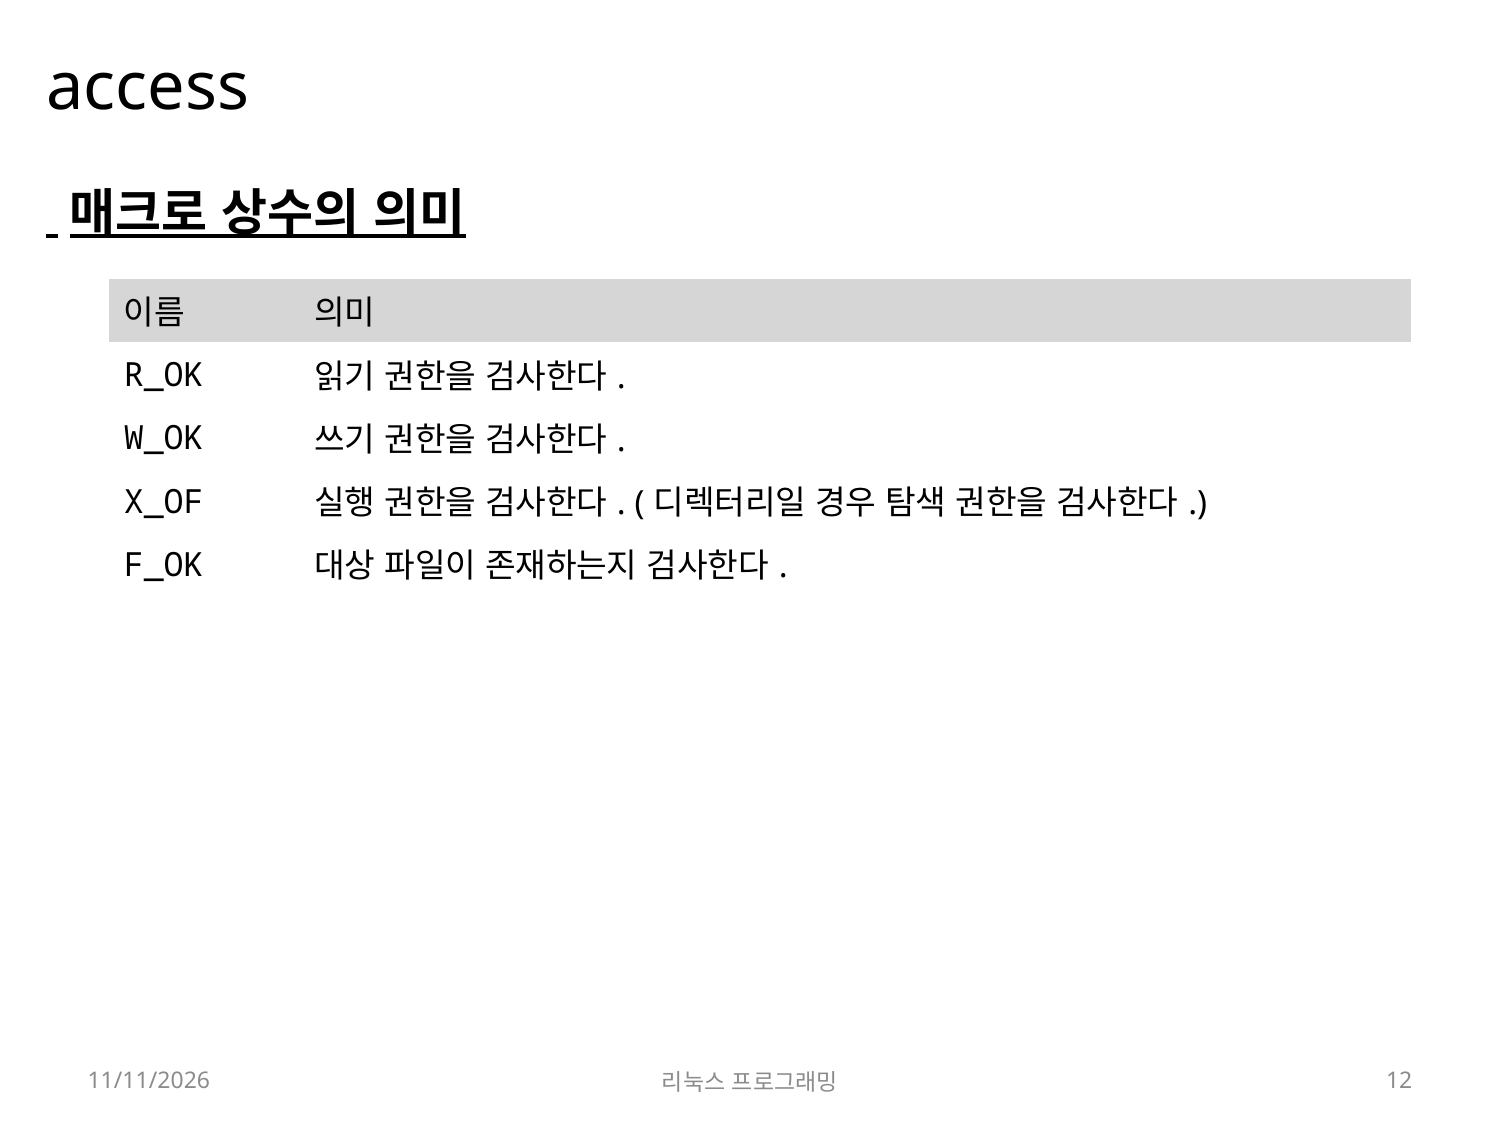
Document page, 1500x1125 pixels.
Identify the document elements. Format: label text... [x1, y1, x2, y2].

table_cell 읽기 권한을 검사한다. [299, 342, 1411, 405]
table_header 이름 [109, 279, 299, 342]
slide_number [72, 1060, 410, 1103]
table_cell 쓰기 권한을 검사한다. [299, 405, 1411, 469]
table_cell 실행 권한을 검사한다. (디렉터리일 경우 탐색 권한을 검사한다.) [299, 469, 1411, 532]
list 매크로 상수의 의미 [31, 172, 1469, 1050]
table_cell X_OF [109, 469, 299, 532]
slide_number 12 [1090, 1060, 1428, 1103]
footer 리눅스 프로그래밍 [496, 1060, 1004, 1103]
table_cell F_OK [109, 532, 299, 595]
table_cell R_OK [109, 342, 299, 405]
table_cell 대상 파일이 존재하는지 검사한다. [299, 532, 1411, 595]
table_header 의미 [299, 279, 1411, 342]
title access [31, 15, 1469, 161]
table_cell W_OK [109, 405, 299, 469]
